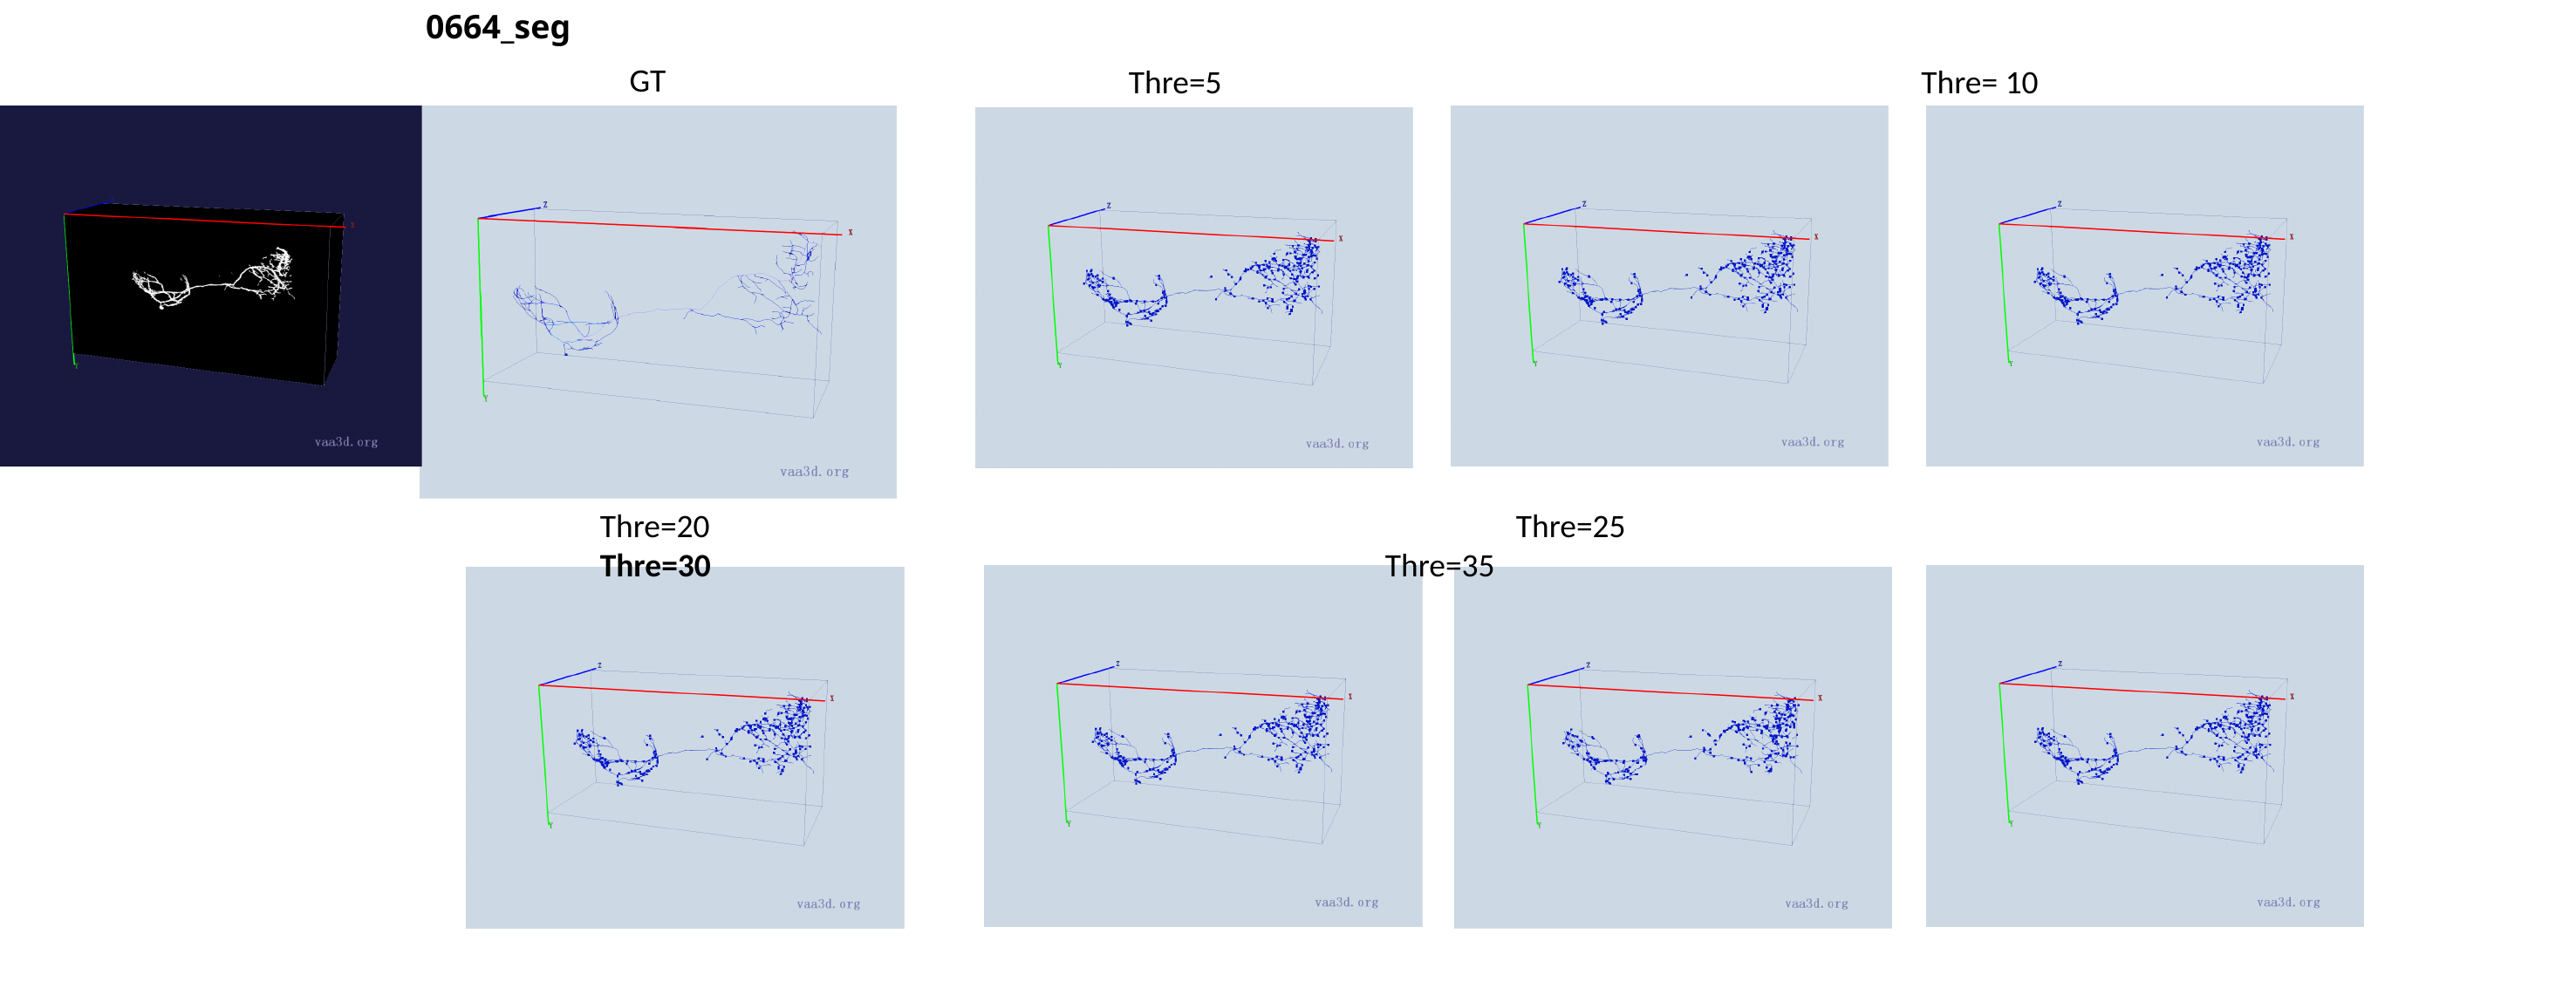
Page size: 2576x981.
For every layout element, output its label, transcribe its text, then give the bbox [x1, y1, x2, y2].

picture [984, 565, 1423, 927]
picture [1451, 106, 1889, 467]
text_box Thre=20 Thre=25 Thre=30 Thre=35 [587, 498, 2421, 590]
picture [1926, 565, 2364, 927]
text_box 0664_seg [413, 0, 584, 52]
picture [466, 567, 905, 929]
picture [0, 106, 897, 499]
picture [1454, 567, 1892, 929]
text_box Thre=5 Thre= 10 Thre=15 [1116, 54, 2421, 146]
picture [1926, 106, 2364, 467]
picture [975, 107, 1413, 468]
text_box GT [616, 52, 700, 106]
